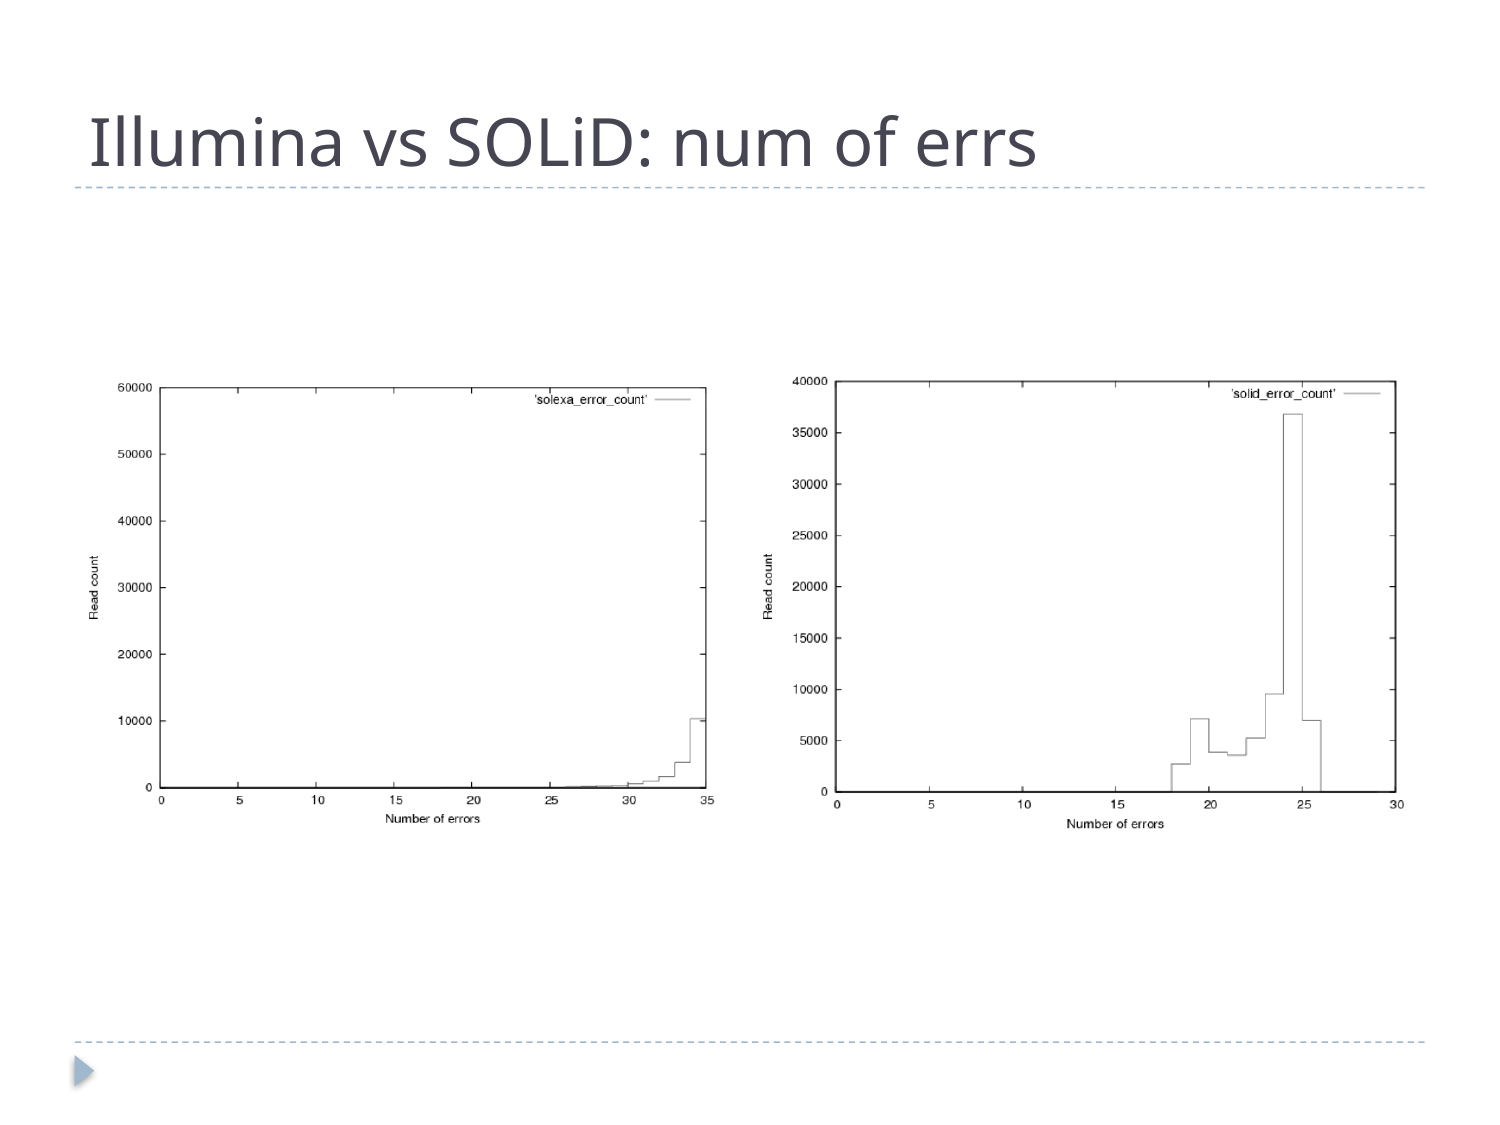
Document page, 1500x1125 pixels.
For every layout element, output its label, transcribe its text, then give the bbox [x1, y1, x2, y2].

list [759, 372, 1424, 837]
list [74, 369, 739, 841]
title Illumina vs SOLiD: num of errs [75, 37, 1425, 188]
